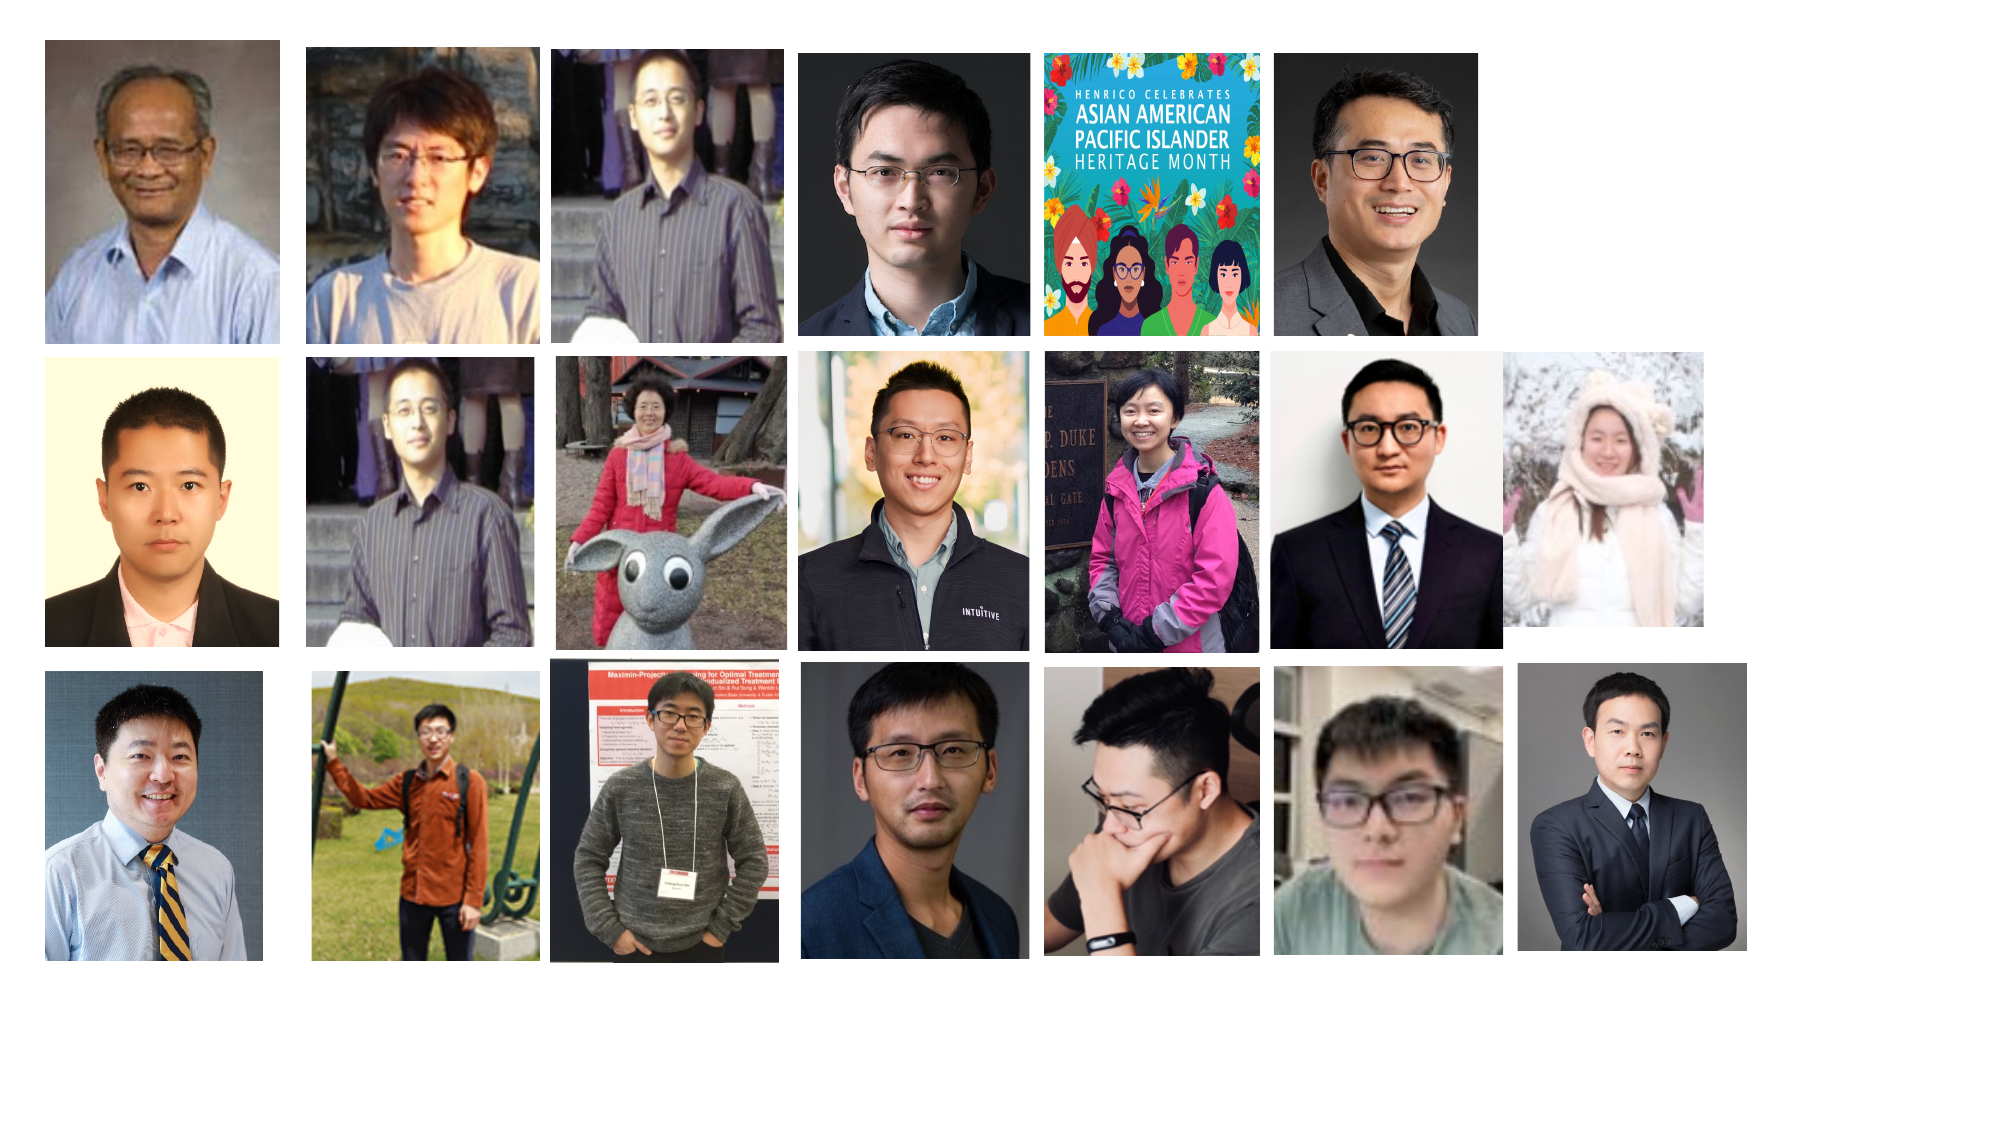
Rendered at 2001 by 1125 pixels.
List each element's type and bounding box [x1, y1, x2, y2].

picture [305, 357, 535, 647]
picture [798, 53, 1031, 336]
picture [45, 40, 280, 344]
picture [1273, 53, 1479, 336]
picture [800, 662, 1030, 959]
picture [550, 658, 779, 963]
picture [305, 47, 540, 344]
picture [555, 356, 788, 650]
picture [1044, 351, 1260, 653]
picture [798, 351, 1030, 651]
picture [1273, 666, 1504, 955]
picture [1044, 667, 1260, 956]
picture [45, 671, 263, 961]
picture [1517, 663, 1747, 951]
picture [551, 49, 784, 343]
picture [1044, 53, 1260, 336]
picture [45, 357, 280, 647]
picture [311, 671, 540, 961]
picture [1270, 351, 1704, 649]
